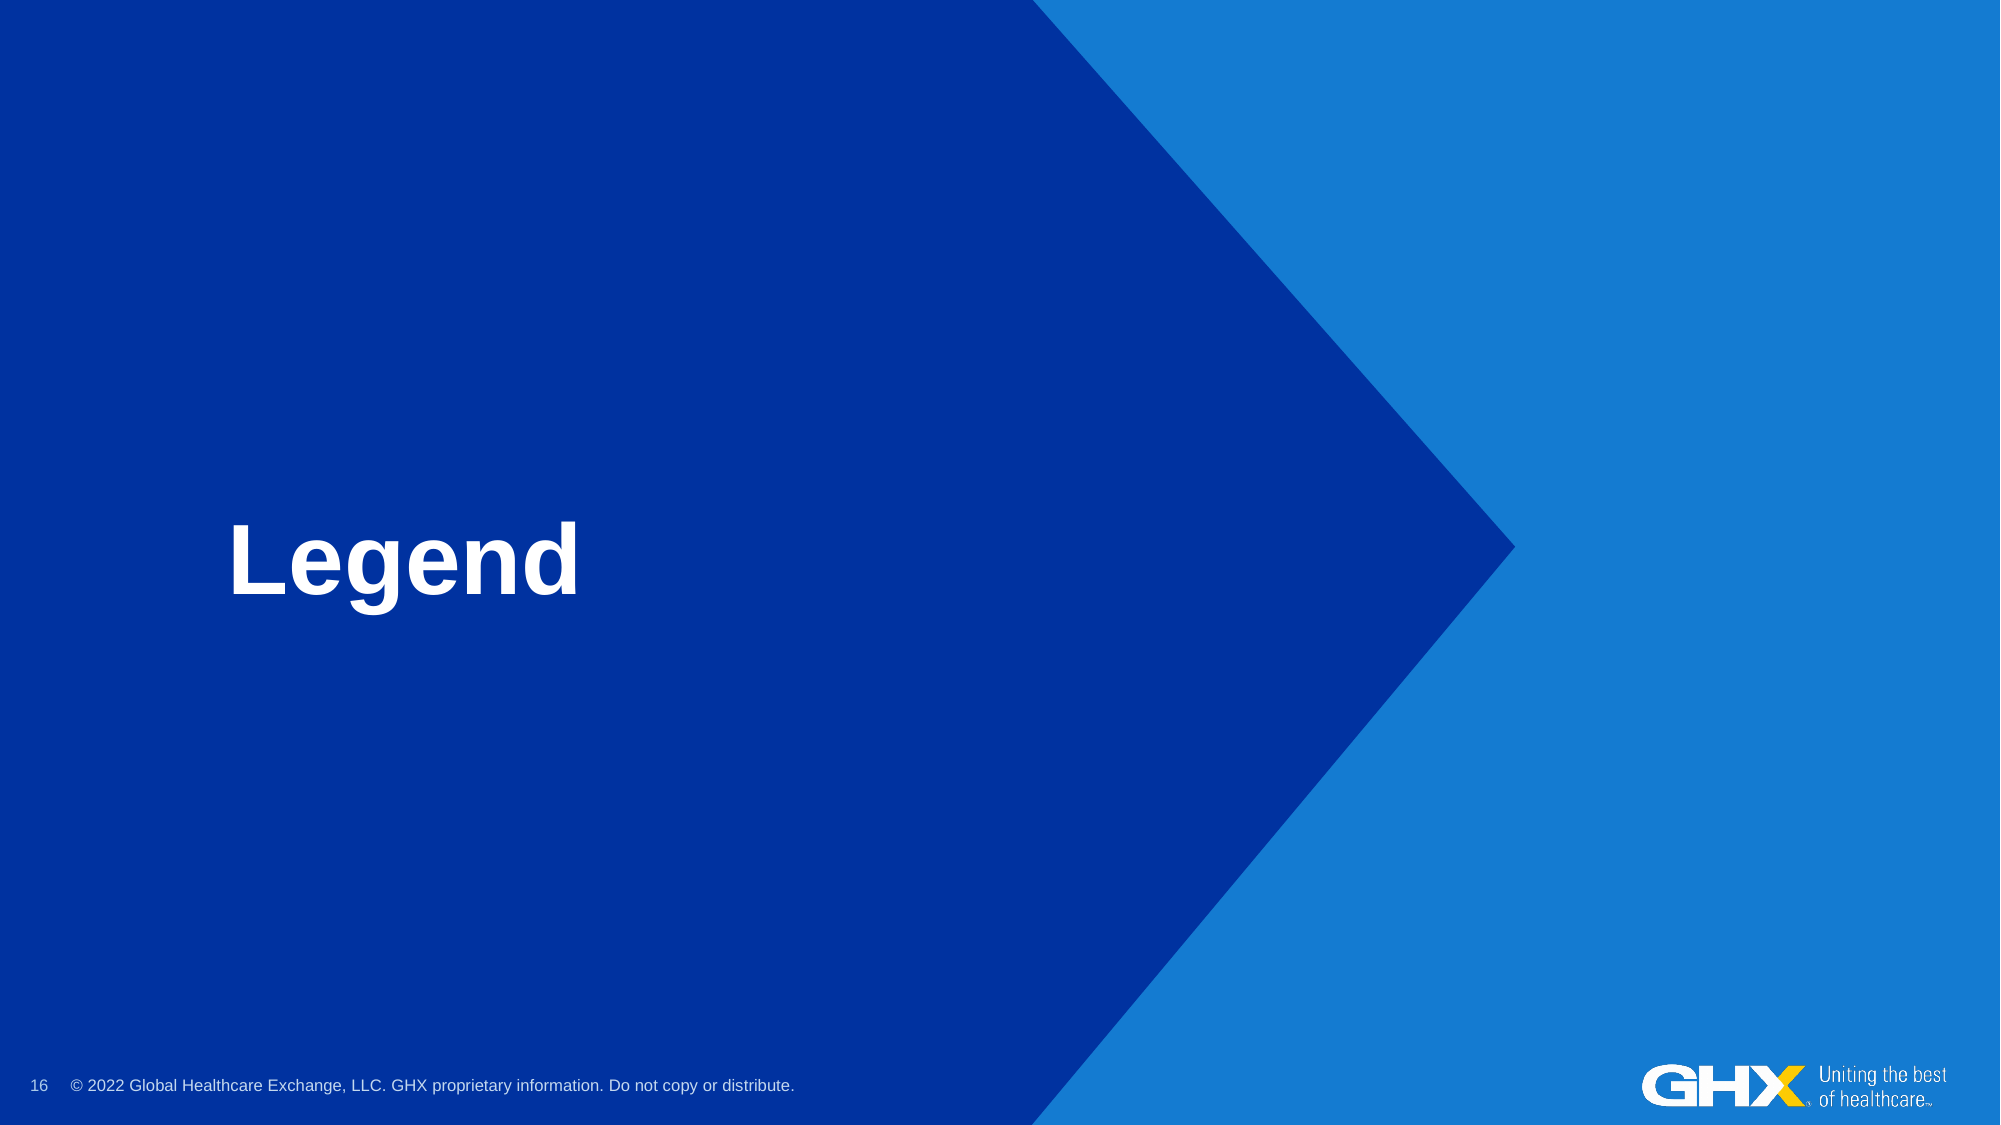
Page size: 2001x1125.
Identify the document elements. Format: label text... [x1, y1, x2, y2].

title Legend [213, 445, 1127, 680]
picture [1642, 1064, 1947, 1107]
footer © 2022 Global Healthcare Exchange, LLC. GHX proprietary information. Do not copy or distribute. [70, 1054, 1194, 1115]
